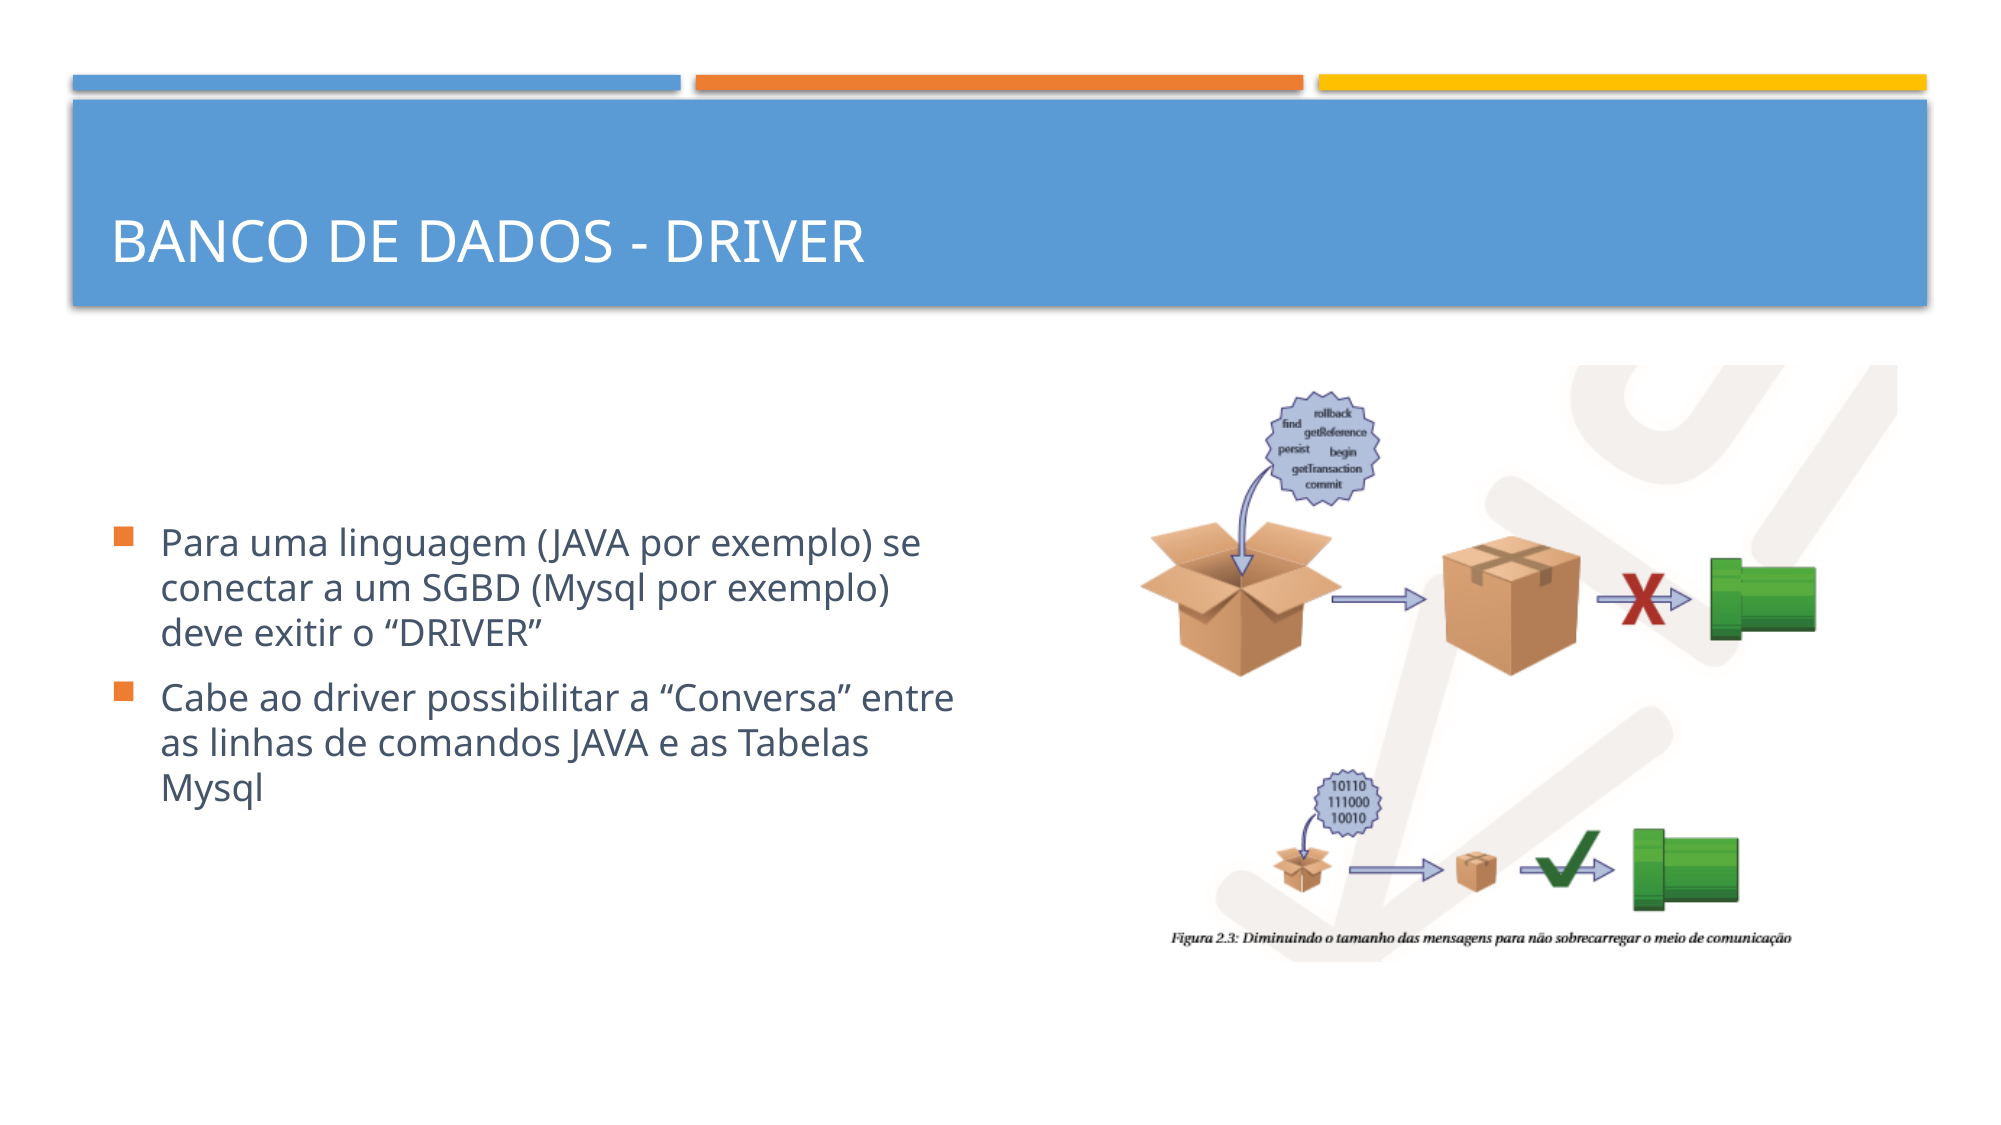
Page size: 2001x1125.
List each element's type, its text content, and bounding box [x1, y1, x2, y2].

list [1021, 364, 1898, 962]
list Para uma linguagem (JAVA por exemplo) se conectar a um SGBD (Mysql por exemplo) deve exitir o “DRIVER” Cabe ao driver possibilitar a “Conversa” entre as linhas de comandos JAVA e as Tabelas Mysql [95, 365, 985, 962]
title Banco de Dados - Driver [95, 119, 1905, 282]
